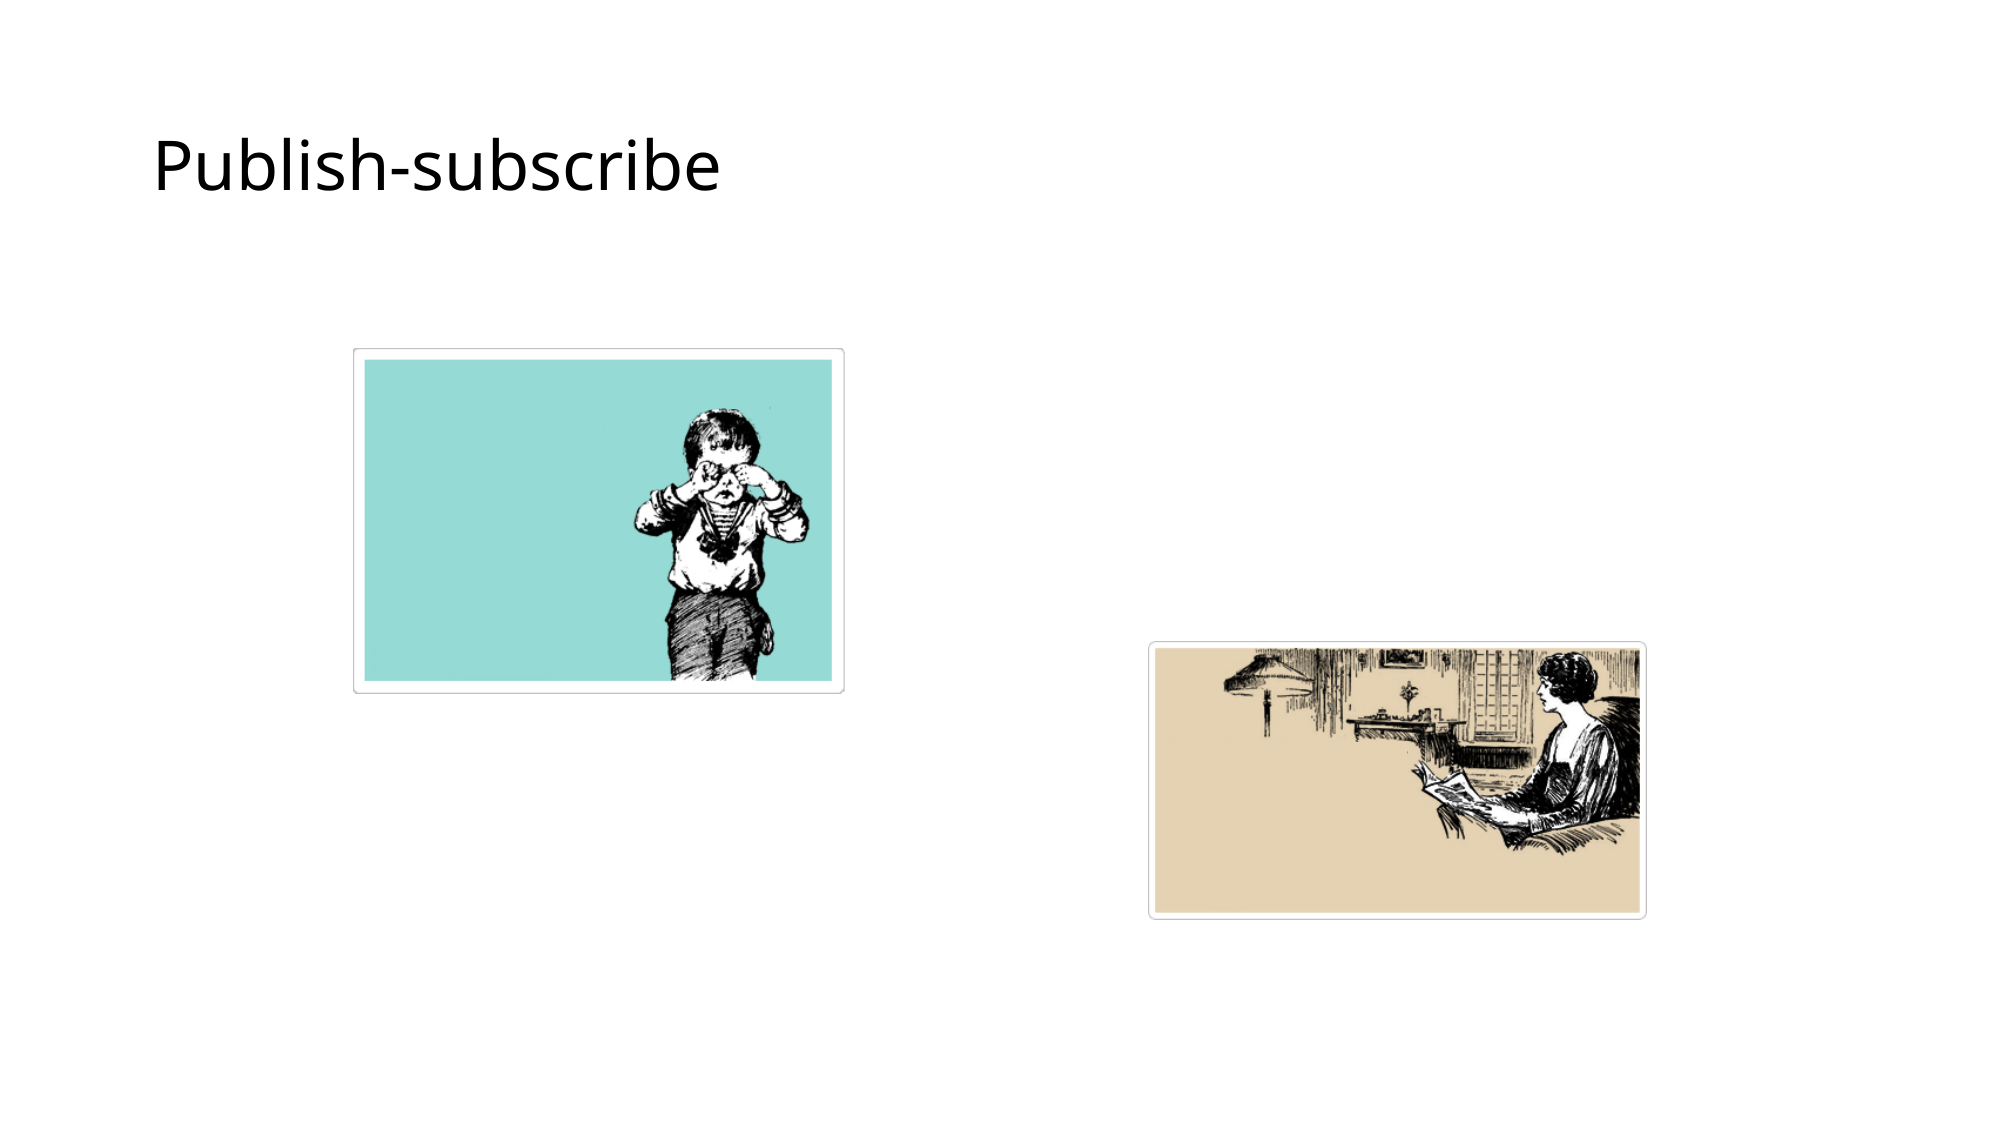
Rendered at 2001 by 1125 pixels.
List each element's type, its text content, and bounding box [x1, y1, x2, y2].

title Publish-subscribe [137, 59, 1863, 278]
picture [1148, 641, 1647, 920]
picture [353, 348, 846, 694]
